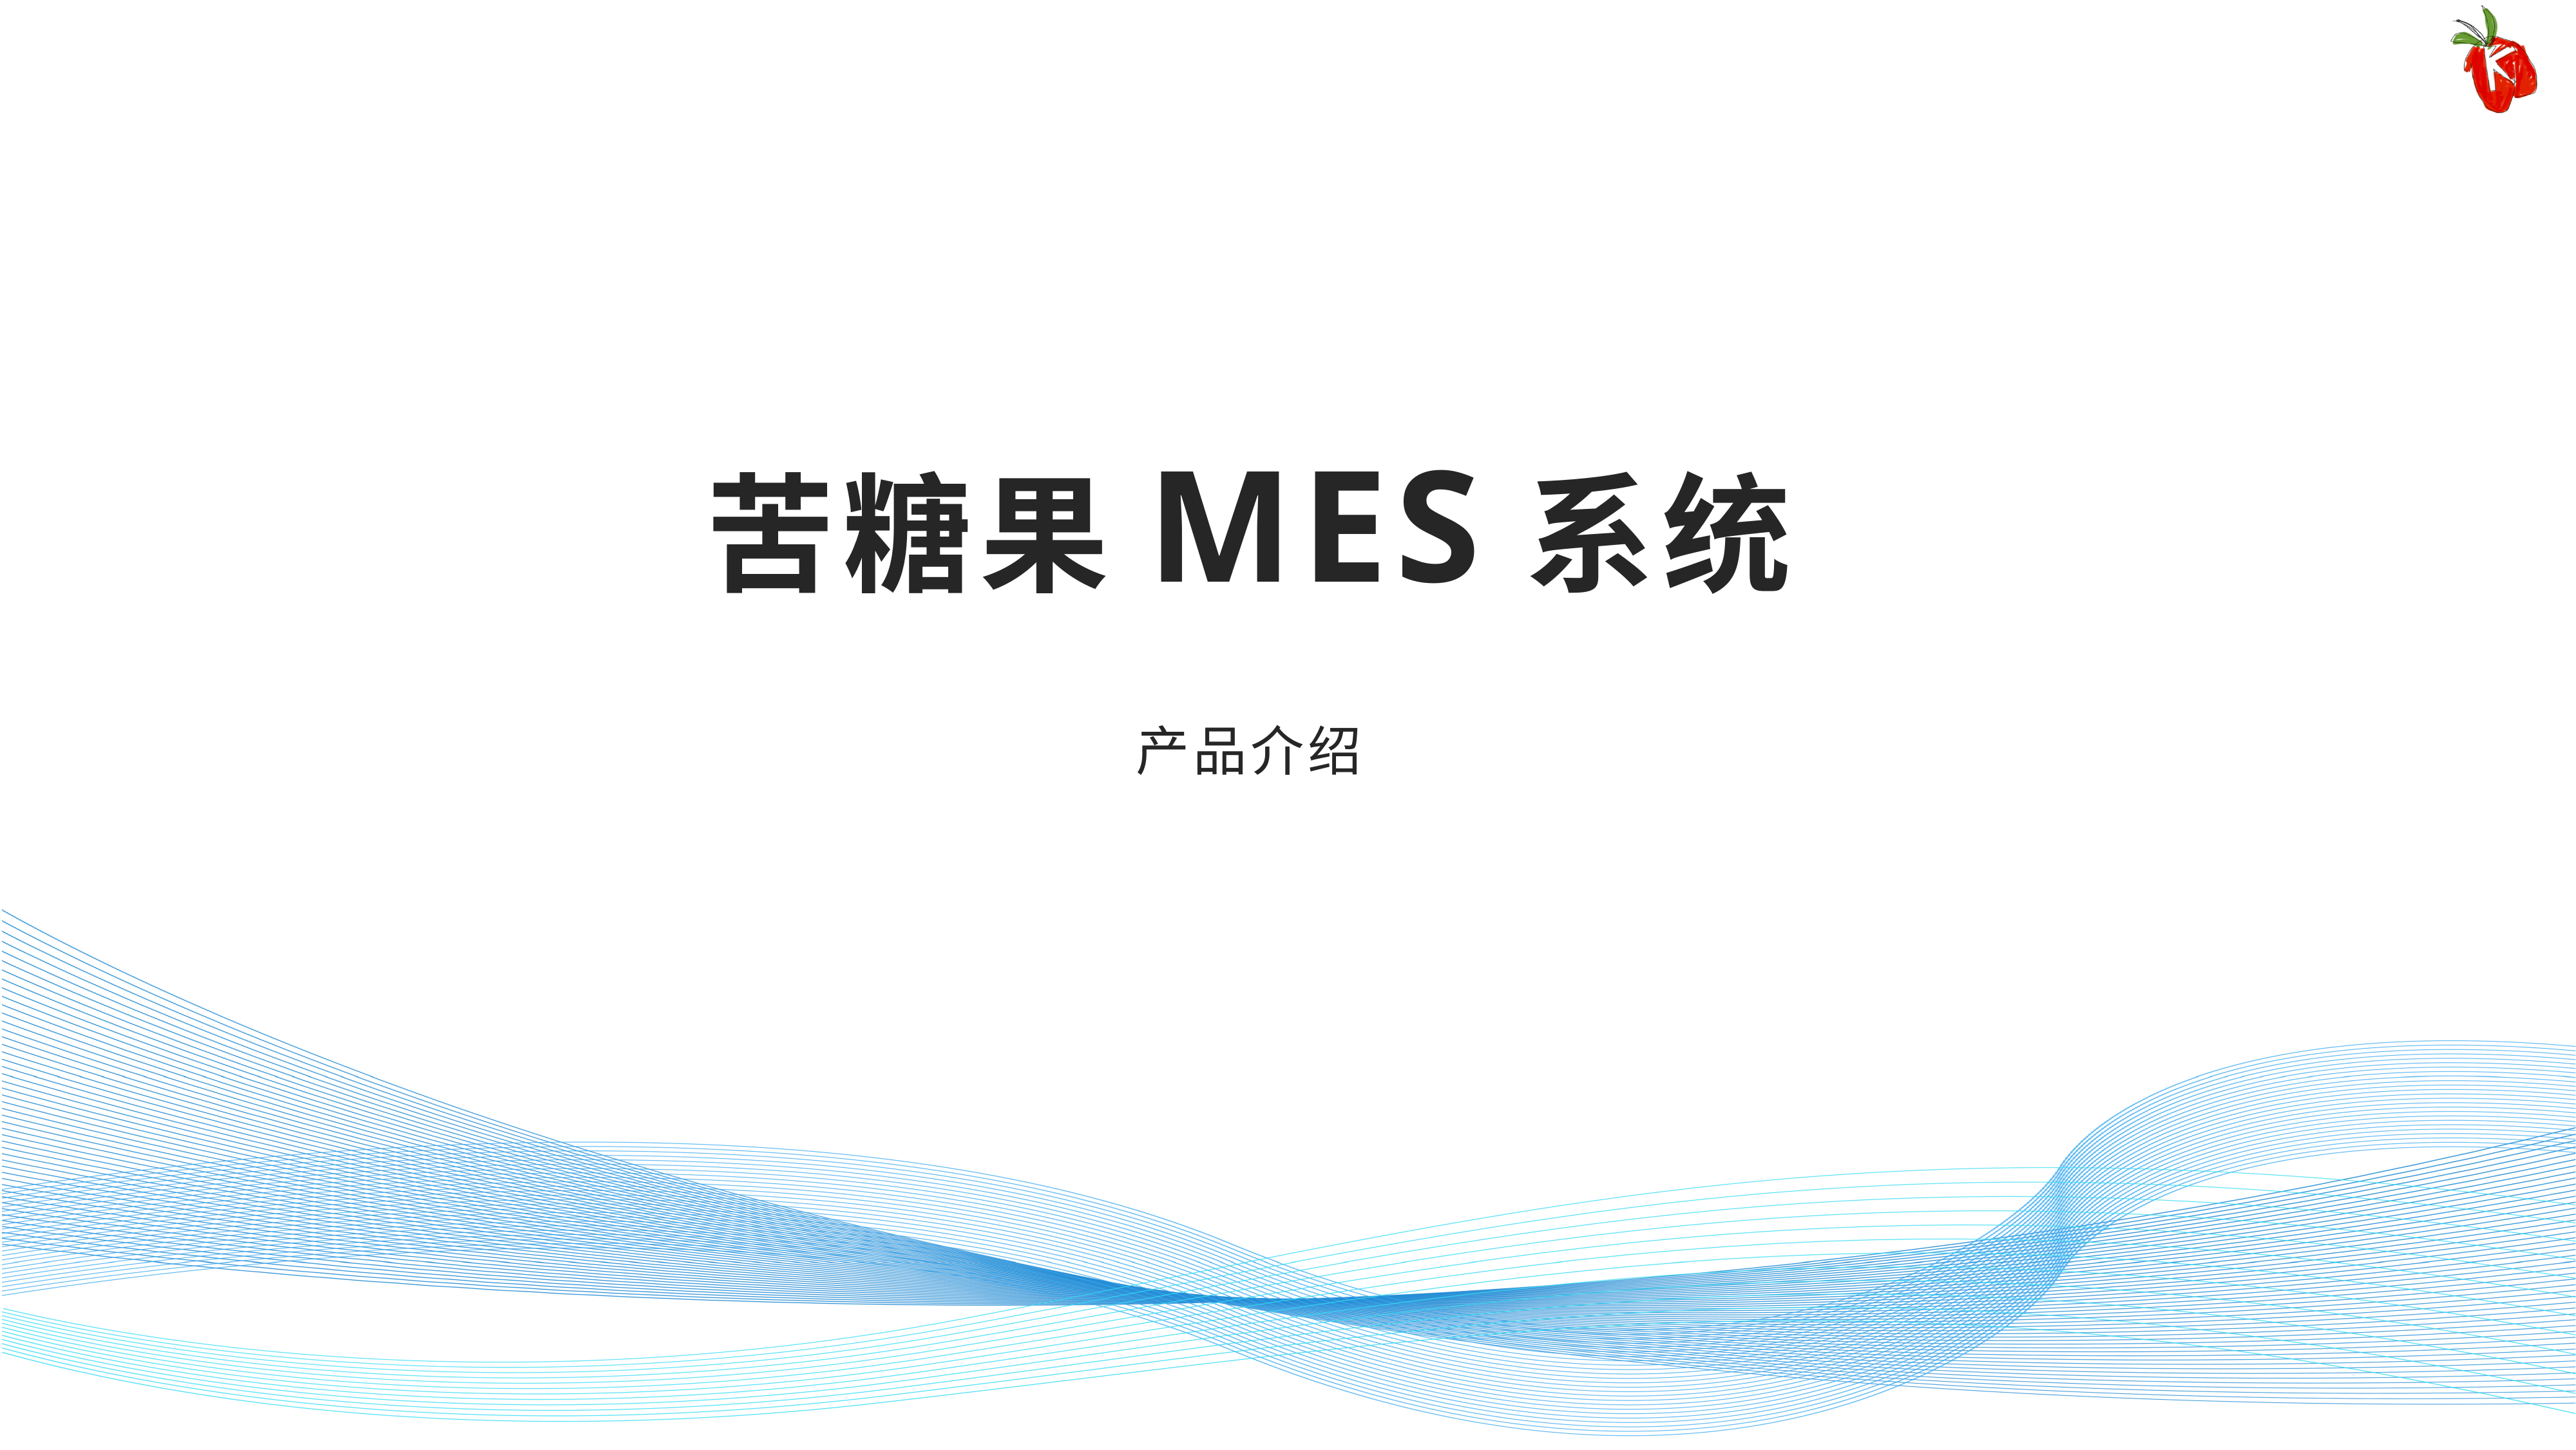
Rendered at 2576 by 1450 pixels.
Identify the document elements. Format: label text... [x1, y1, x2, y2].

text_box 产品介绍 [960, 717, 1538, 782]
text_box 苦糖果MES系统 [625, 428, 1872, 613]
picture [2444, 4, 2552, 113]
picture [2, 891, 2576, 1448]
